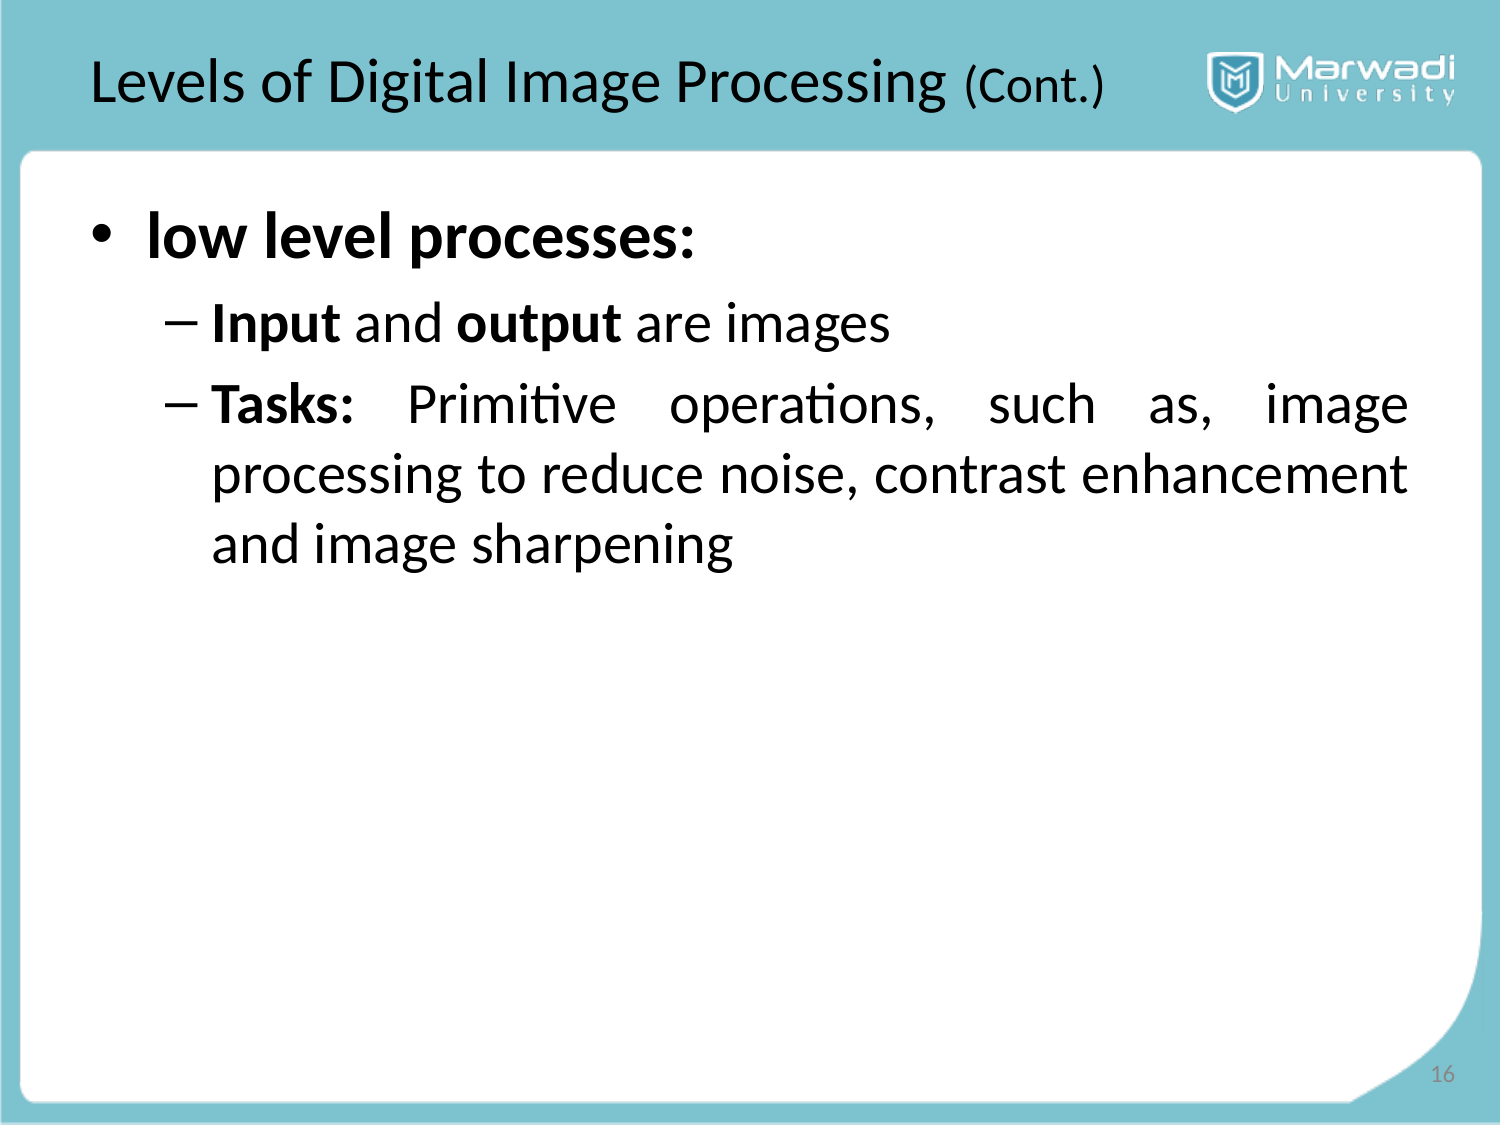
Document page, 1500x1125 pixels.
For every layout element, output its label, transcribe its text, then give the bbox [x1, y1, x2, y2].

picture [0, 0, 1500, 1125]
list low level processes: Input and output are images Tasks: Primitive operations, such as, image processing to reduce noise, contrast enhancement and image sharpening [75, 184, 1425, 1005]
slide_number 16 [1120, 1042, 1471, 1103]
title Levels of Digital Image Processing (Cont.) [75, 30, 1425, 124]
